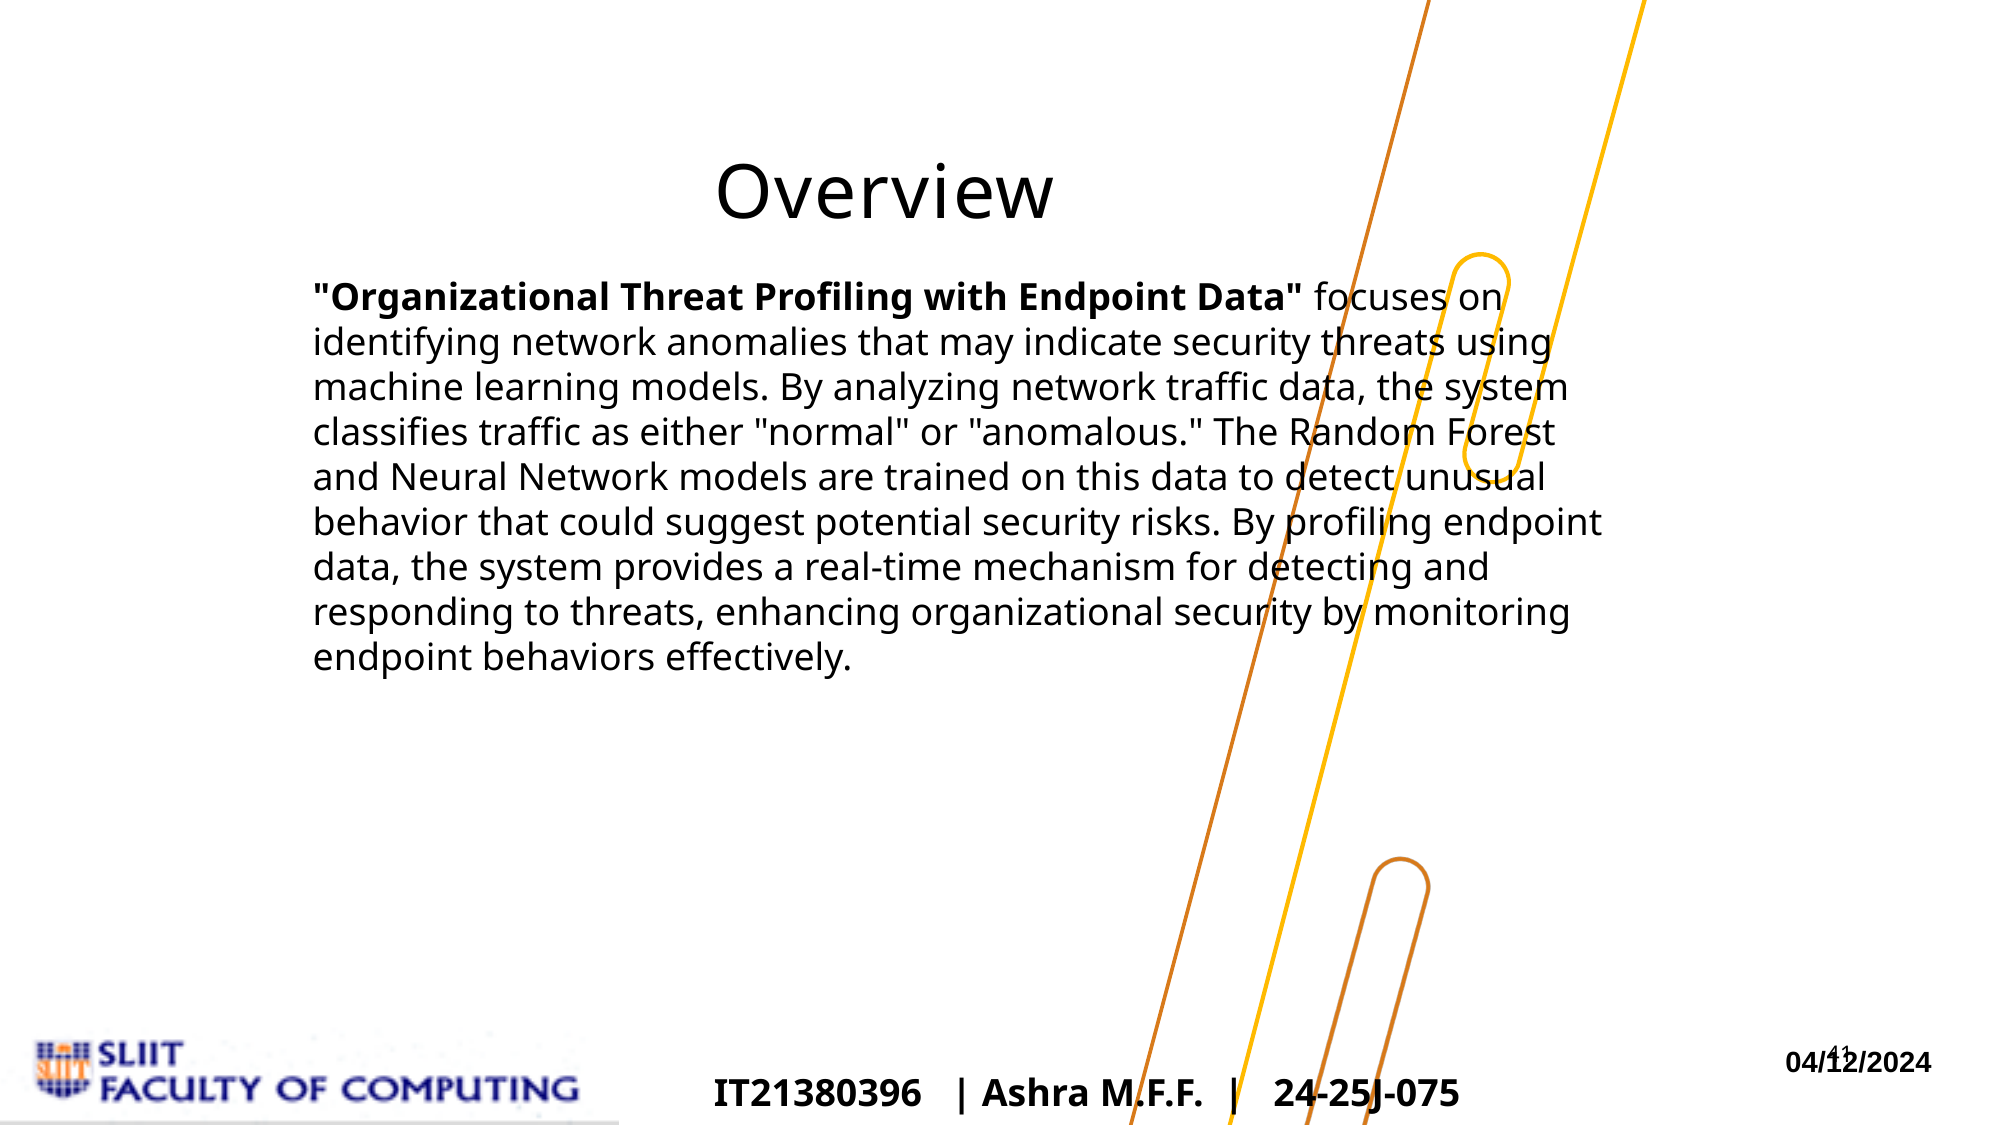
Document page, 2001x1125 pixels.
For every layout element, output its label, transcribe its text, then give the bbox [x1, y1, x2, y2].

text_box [0, 1014, 2000, 1125]
text_box [1569, 0, 1647, 265]
text_box [1456, 252, 1506, 265]
list "Organizational Threat Profiling with Endpoint Data" focuses on identifying network anomalies that may indicate security threats using machine learning models. By analyzing network traffic data, the system classifies traffic as either "normal" or "anomalous." The Random Forest and Neural Network models are trained on this data to detect unusual behavior that could suggest potential security risks. By profiling endpoint data, the system provides a real-time mechanism for detecting and responding to threats, enhancing organizational security by monitoring endpoint behaviors effectively. [312, 265, 1613, 861]
text_box [1257, 885, 1290, 1010]
title Overview [699, 116, 1227, 243]
picture [1293, 848, 1439, 1014]
